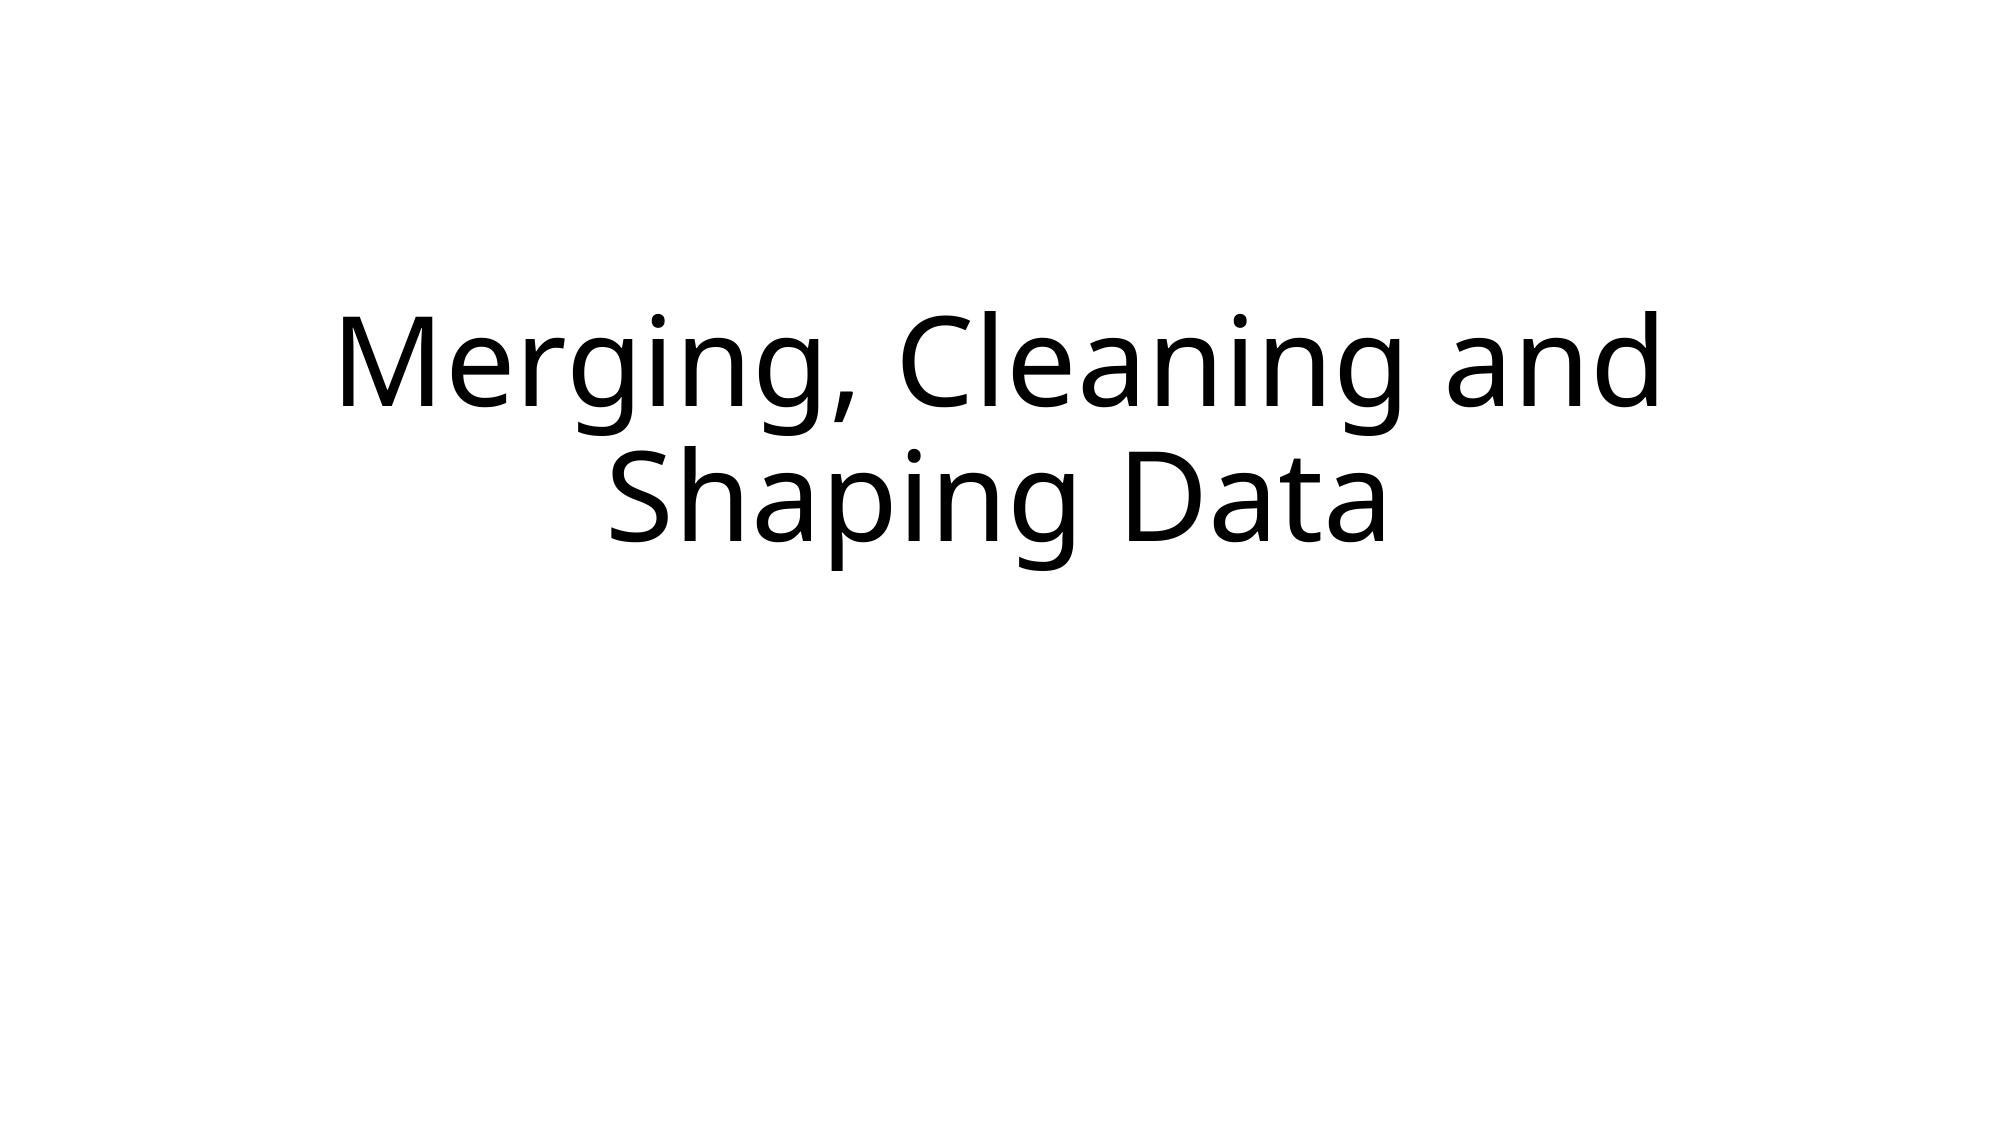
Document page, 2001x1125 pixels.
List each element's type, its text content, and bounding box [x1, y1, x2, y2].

title Merging, Cleaning and Shaping Data [249, 184, 1750, 576]
